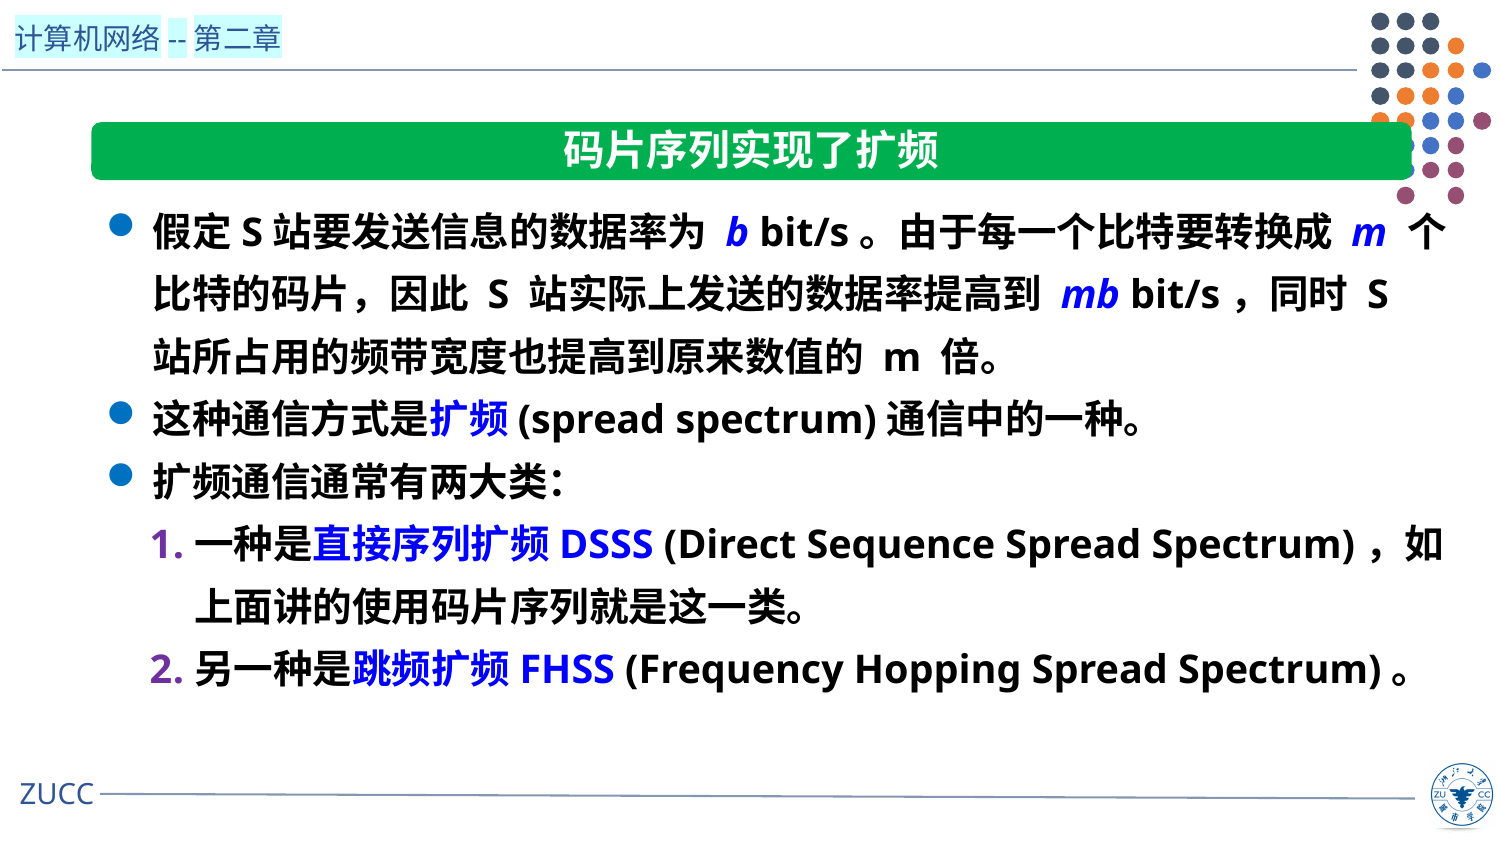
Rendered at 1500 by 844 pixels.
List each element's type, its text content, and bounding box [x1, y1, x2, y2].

text_box 假定S站要发送信息的数据率为 b bit/s。由于每一个比特要转换成 m 个比特的码片，因此 S 站实际上发送的数据率提高到 mb bit/s，同时 S 站所占用的频带宽度也提高到原来数值的 m 倍。 这种通信方式是扩频(spread spectrum)通信中的一种。 扩频通信通常有两大类： 一种是直接序列扩频DSSS (Direct Sequence Spread Spectrum)，如上面讲的使用码片序列就是这一类。 另一种是跳频扩频FHSS (Frequency Hopping Spread Spectrum)。 [91, 184, 1462, 699]
text_box [955, 122, 1412, 181]
text_box 码片序列实现了扩频 [548, 116, 955, 182]
picture [1415, 750, 1500, 837]
text_box [91, 122, 548, 181]
